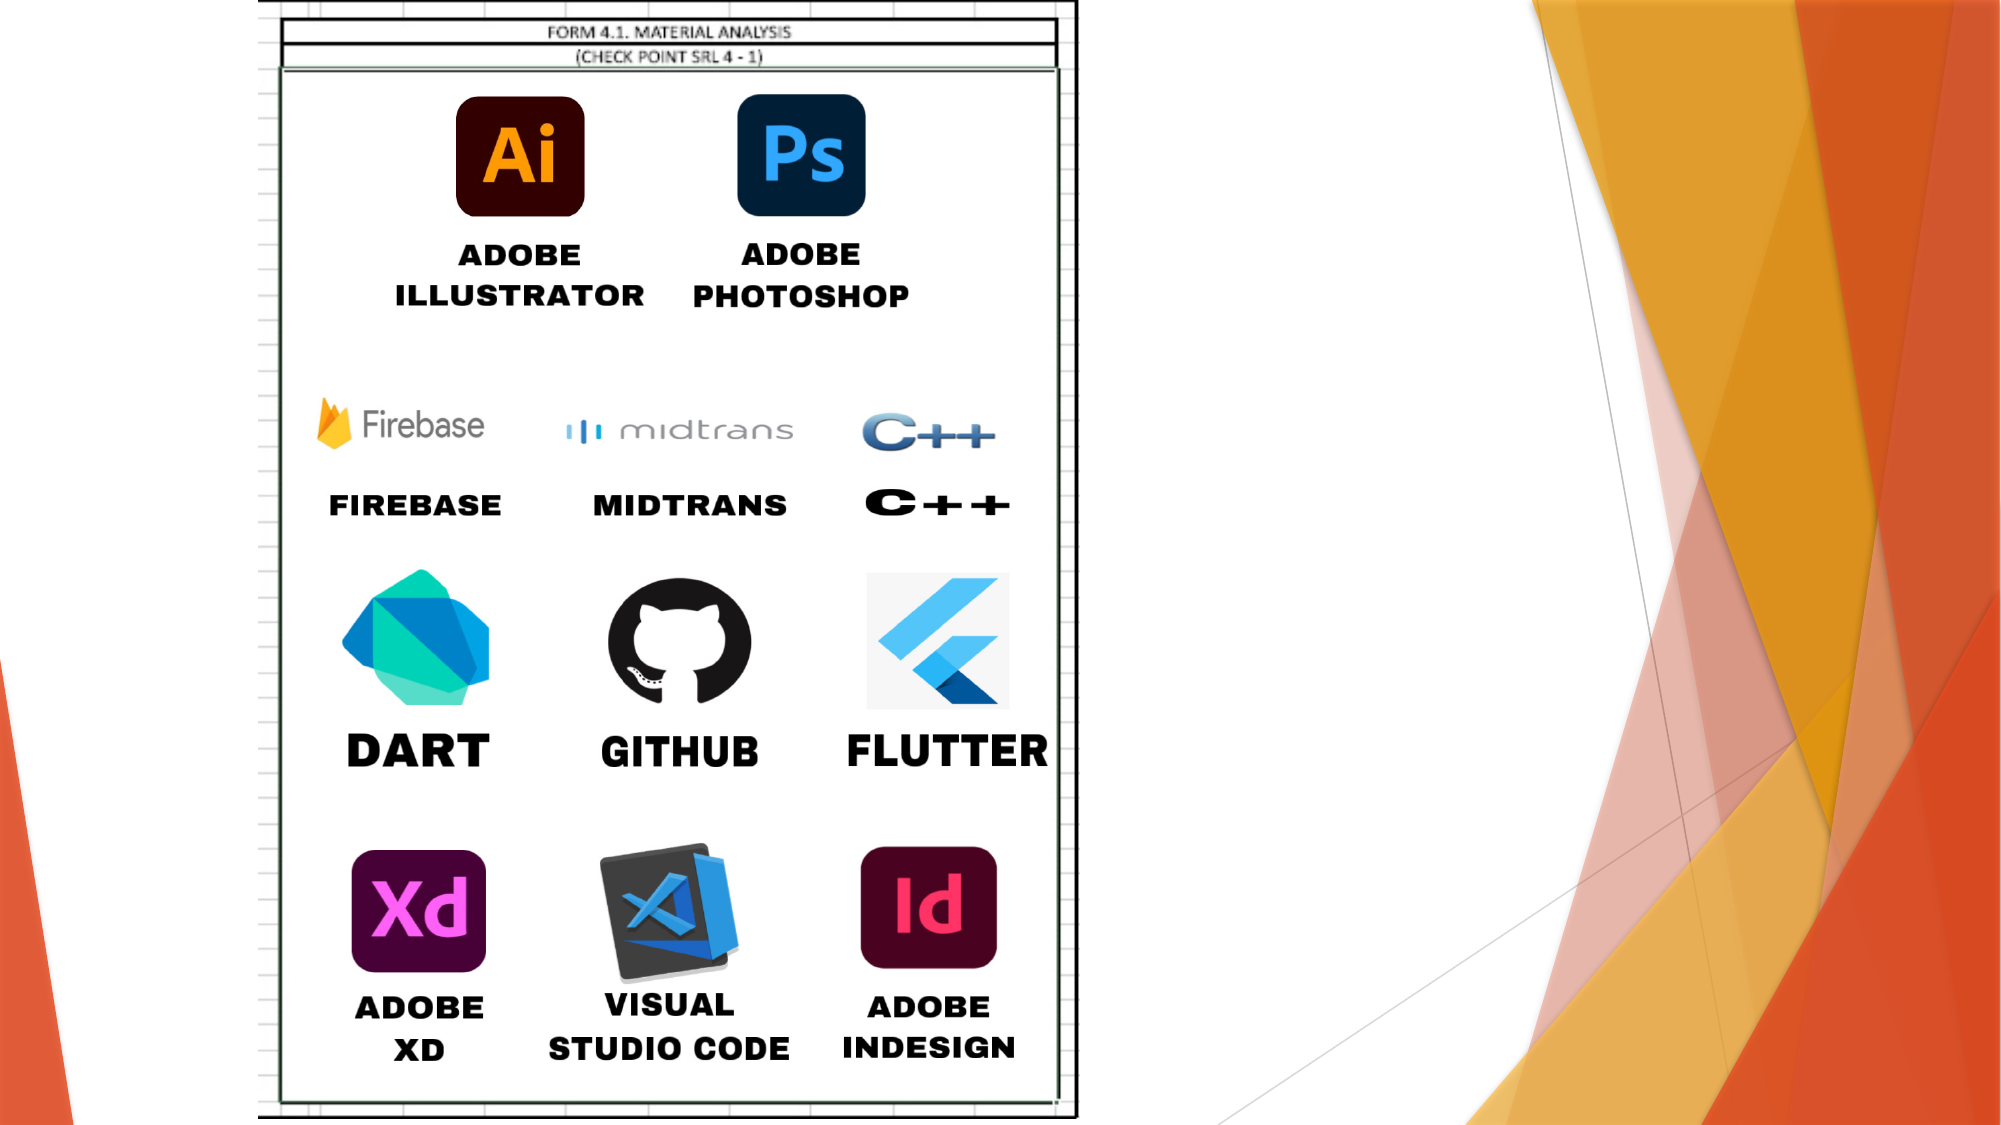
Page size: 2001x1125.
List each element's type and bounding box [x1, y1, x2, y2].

picture [258, 0, 1080, 1119]
